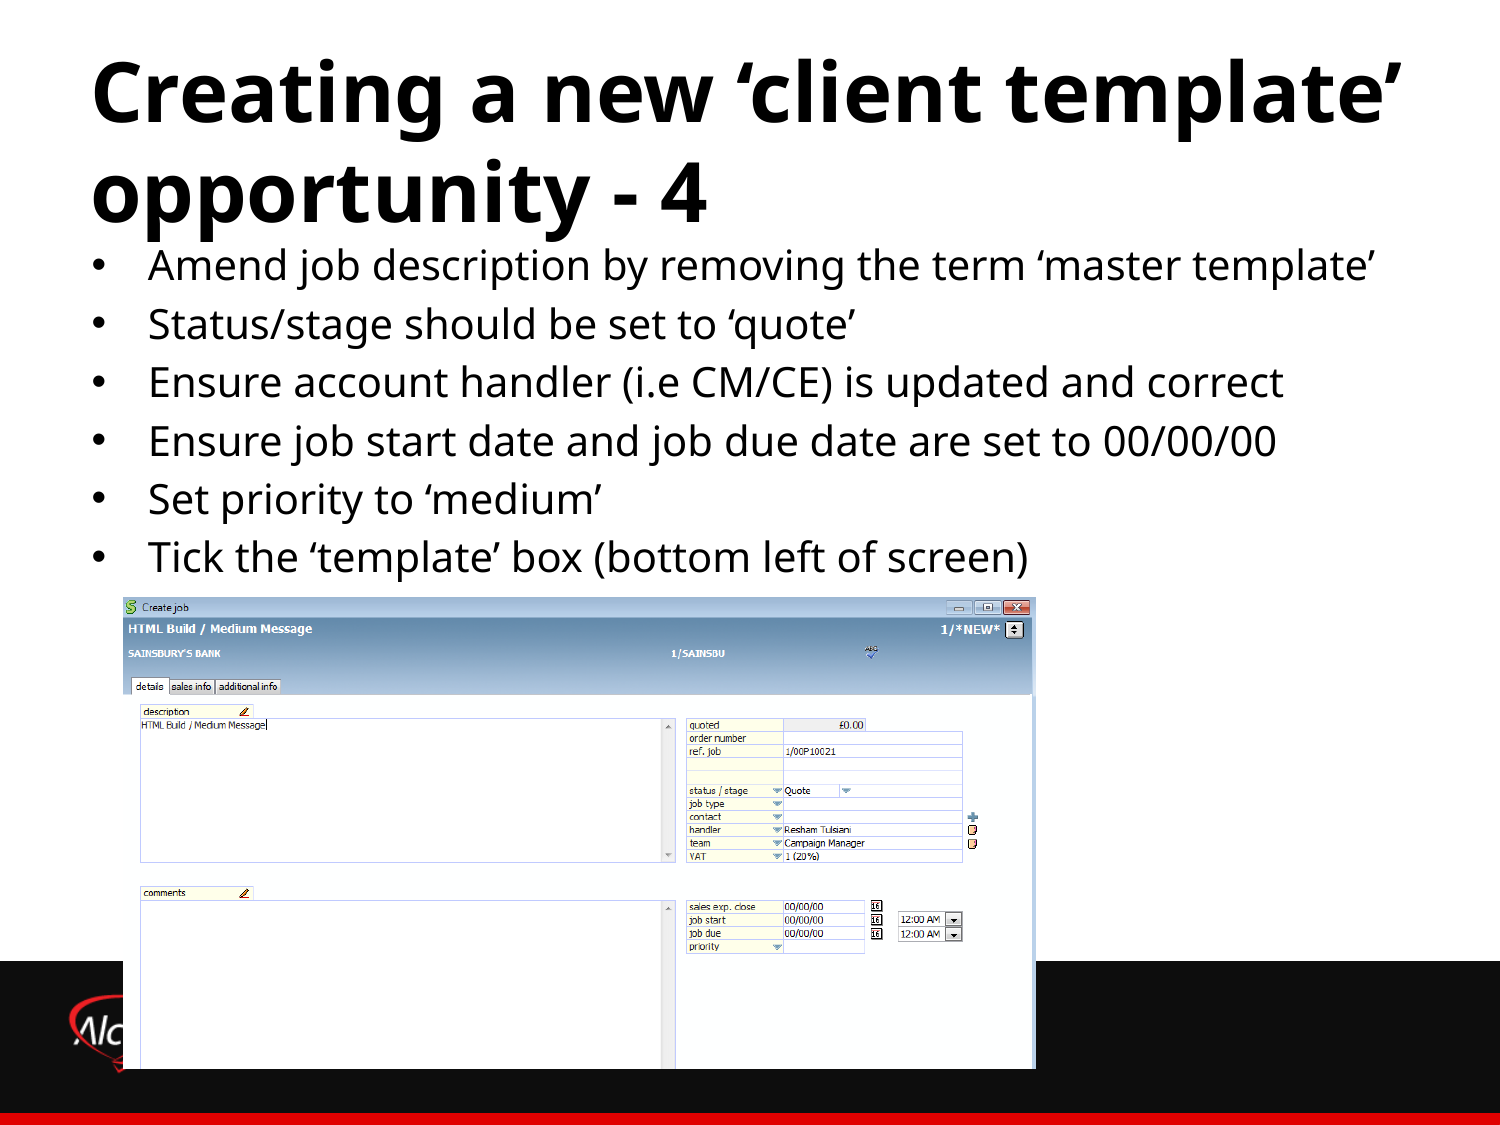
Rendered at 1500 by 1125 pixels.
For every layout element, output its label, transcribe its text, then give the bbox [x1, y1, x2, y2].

picture [41, 597, 1037, 1094]
title Creating a new ‘client template’ opportunity - 4 [74, 44, 1426, 233]
list Amend job description by removing the term ‘master template’ Status/stage should be set to ‘quote’ Ensure account handler (i.e CM/CE) is updated and correct Ensure job start date and job due date are set to 00/00/00 Set priority to ‘medium’ Tick the ‘template’ box (bottom left of screen) [76, 231, 1424, 882]
